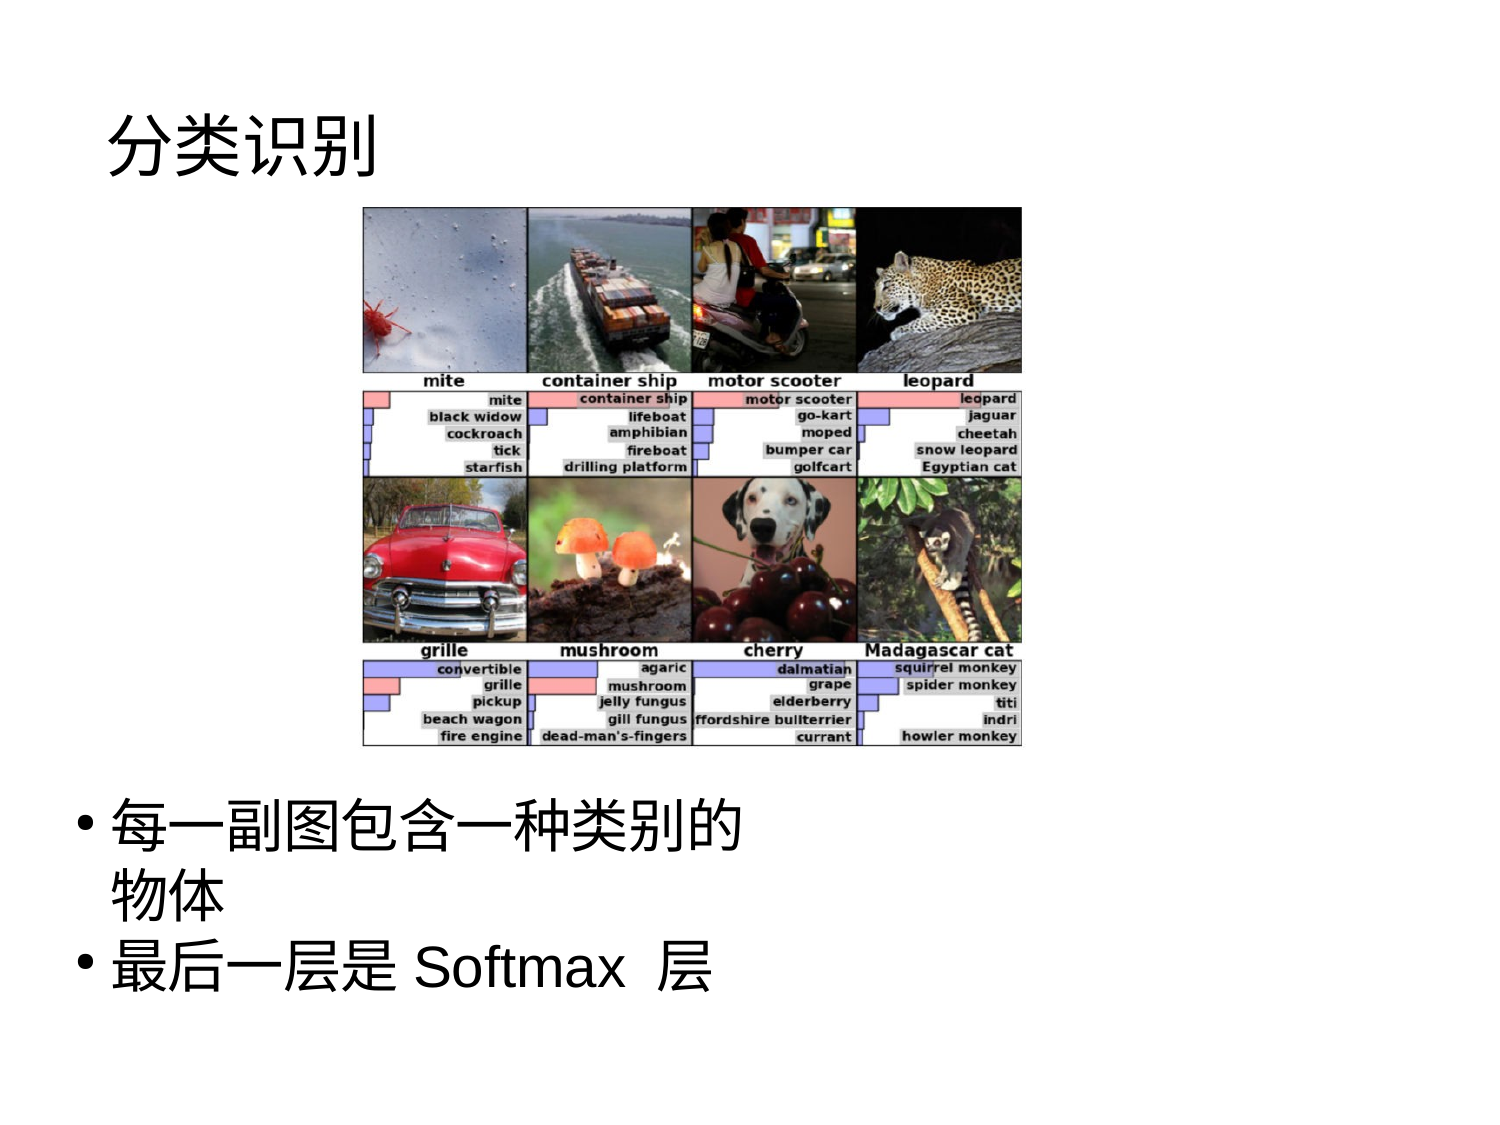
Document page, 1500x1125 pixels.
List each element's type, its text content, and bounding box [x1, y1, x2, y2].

text_box 每一副图包含一种类别的物体 最后一层是Softmax 层 [72, 788, 745, 999]
title 分类识别 [103, 50, 1397, 239]
text_box [358, 200, 1028, 750]
